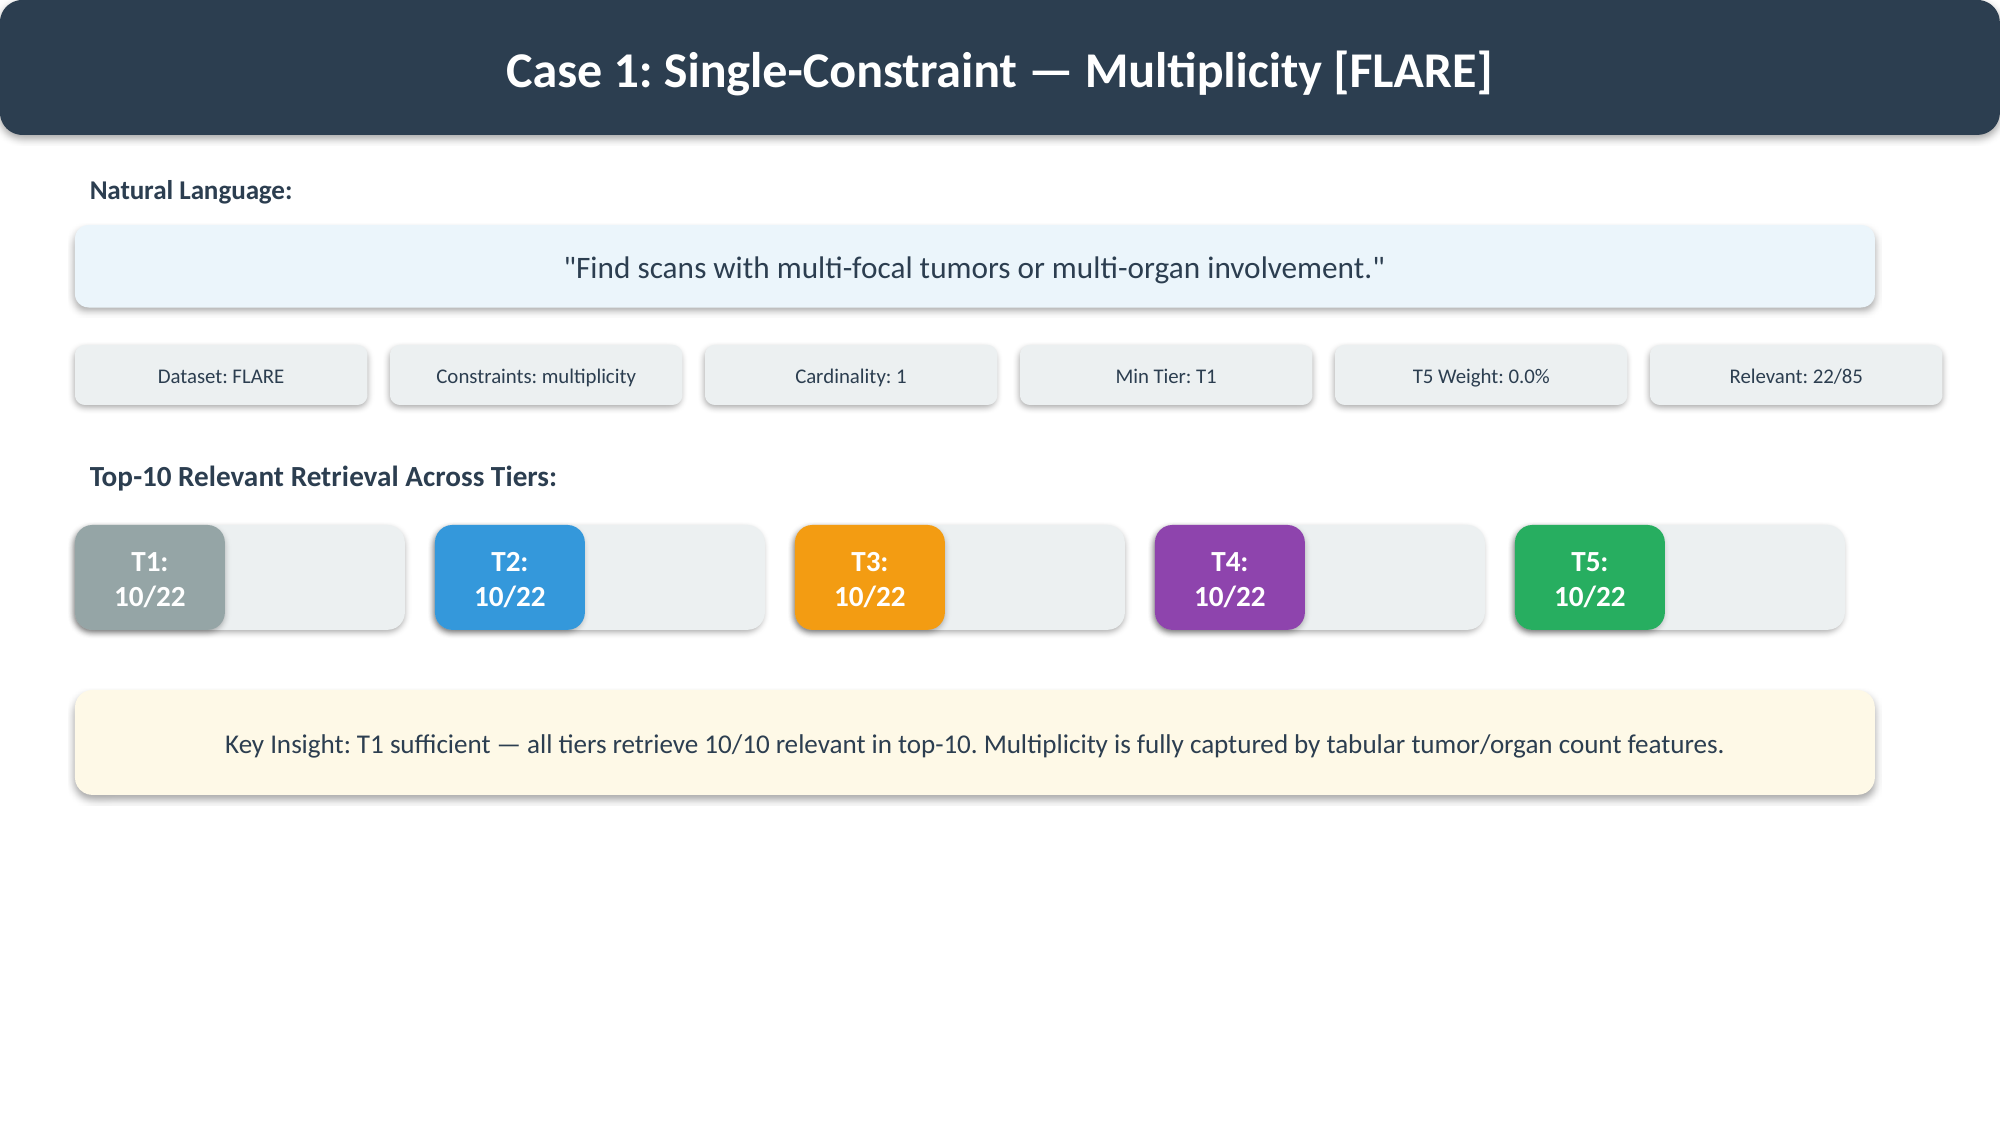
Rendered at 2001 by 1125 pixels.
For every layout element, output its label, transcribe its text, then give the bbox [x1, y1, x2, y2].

text_box Min Tier: T1 [1019, 344, 1314, 406]
text_box T2: 10/22 [434, 524, 586, 631]
text_box [1654, 524, 1846, 631]
text_box Constraints: multiplicity [389, 344, 684, 406]
text_box T3: 10/22 [794, 524, 946, 631]
text_box Key Insight: T1 sufficient — all tiers retrieve 10/10 relevant in top-10. Multiplicity is fully captured by tabular tumor/organ count features. [74, 689, 1876, 796]
text_box [574, 524, 766, 631]
text_box T5: 10/22 [1514, 524, 1666, 631]
text_box "Find scans with multi-focal tumors or multi-organ involvement." [74, 224, 1876, 309]
text_box Top-10 Relevant Retrieval Across Tiers: [74, 449, 675, 500]
text_box [934, 524, 1126, 631]
text_box [213, 524, 406, 631]
text_box Cardinality: 1 [704, 344, 999, 406]
text_box Natural Language: [74, 164, 341, 213]
text_box Case 1: Single-Constraint — Multiplicity [FLARE] [0, 0, 2000, 136]
text_box Relevant: 22/85 [1649, 344, 1944, 406]
text_box [1293, 524, 1486, 631]
text_box T4: 10/22 [1154, 524, 1306, 631]
text_box T1: 10/22 [74, 524, 226, 631]
text_box Dataset: FLARE [74, 344, 369, 406]
text_box T5 Weight: 0.0% [1334, 344, 1629, 406]
